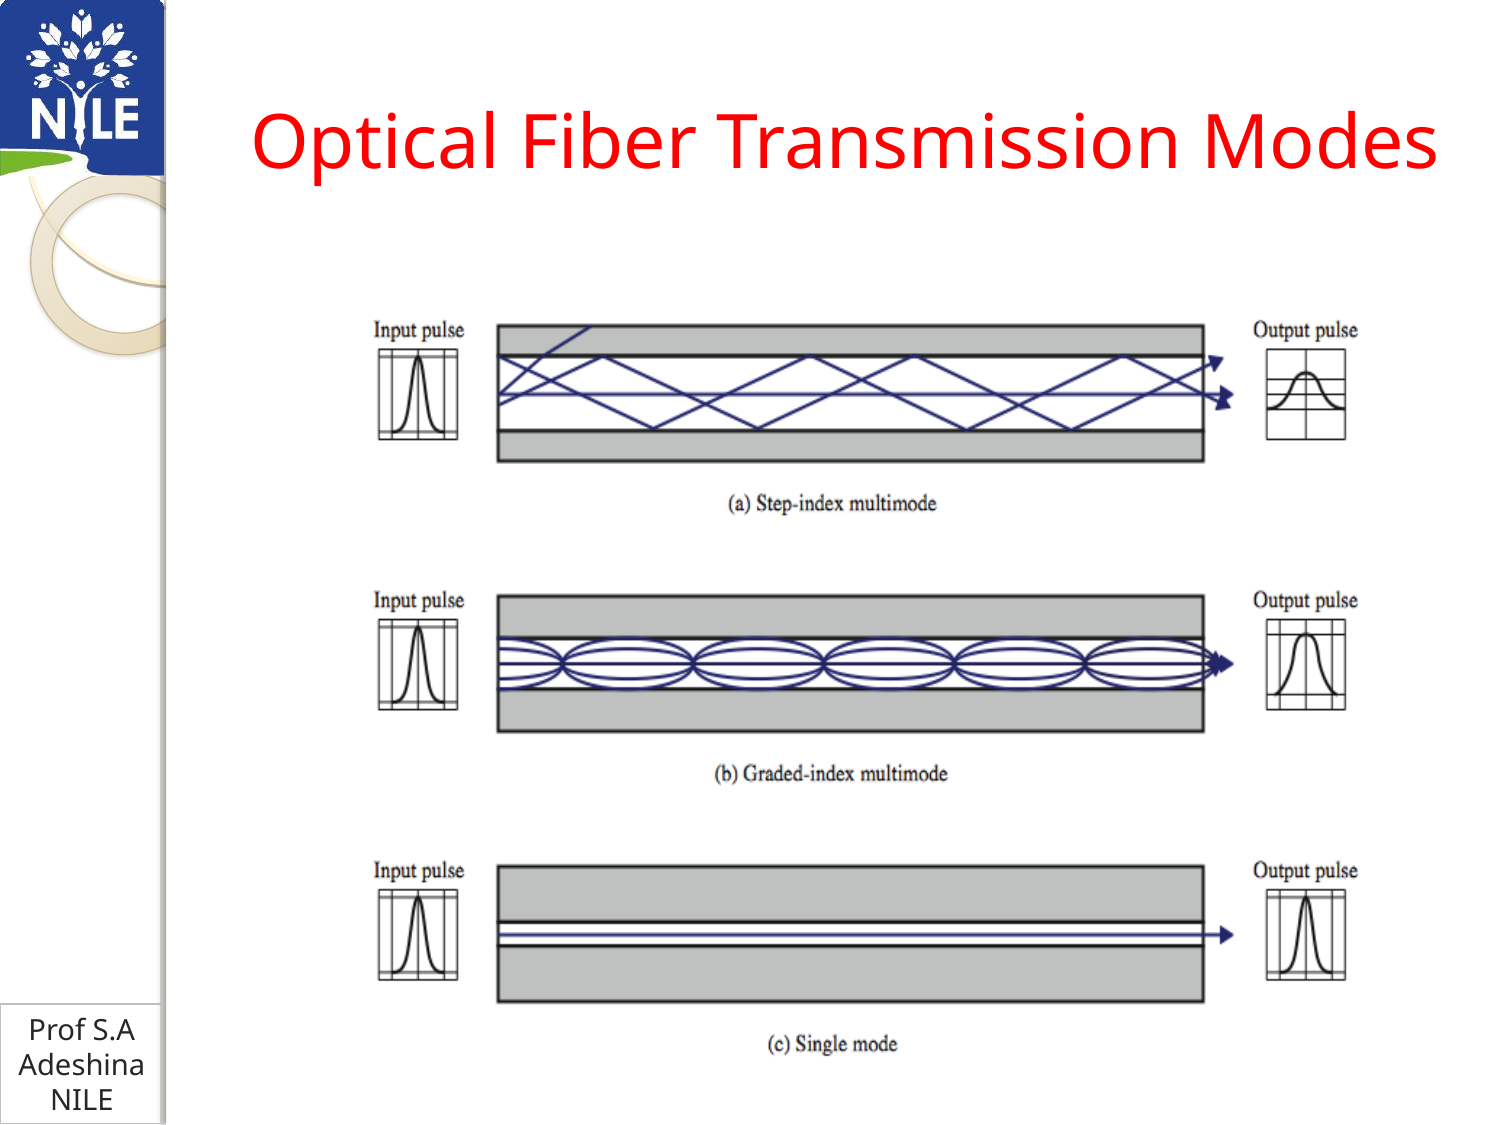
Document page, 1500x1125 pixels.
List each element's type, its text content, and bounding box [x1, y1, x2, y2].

picture [295, 259, 1445, 1091]
text_box Prof S.A Adeshina NILE [0, 1003, 164, 1124]
title Optical Fiber Transmission Modes [235, 45, 1466, 233]
picture [0, 0, 164, 176]
